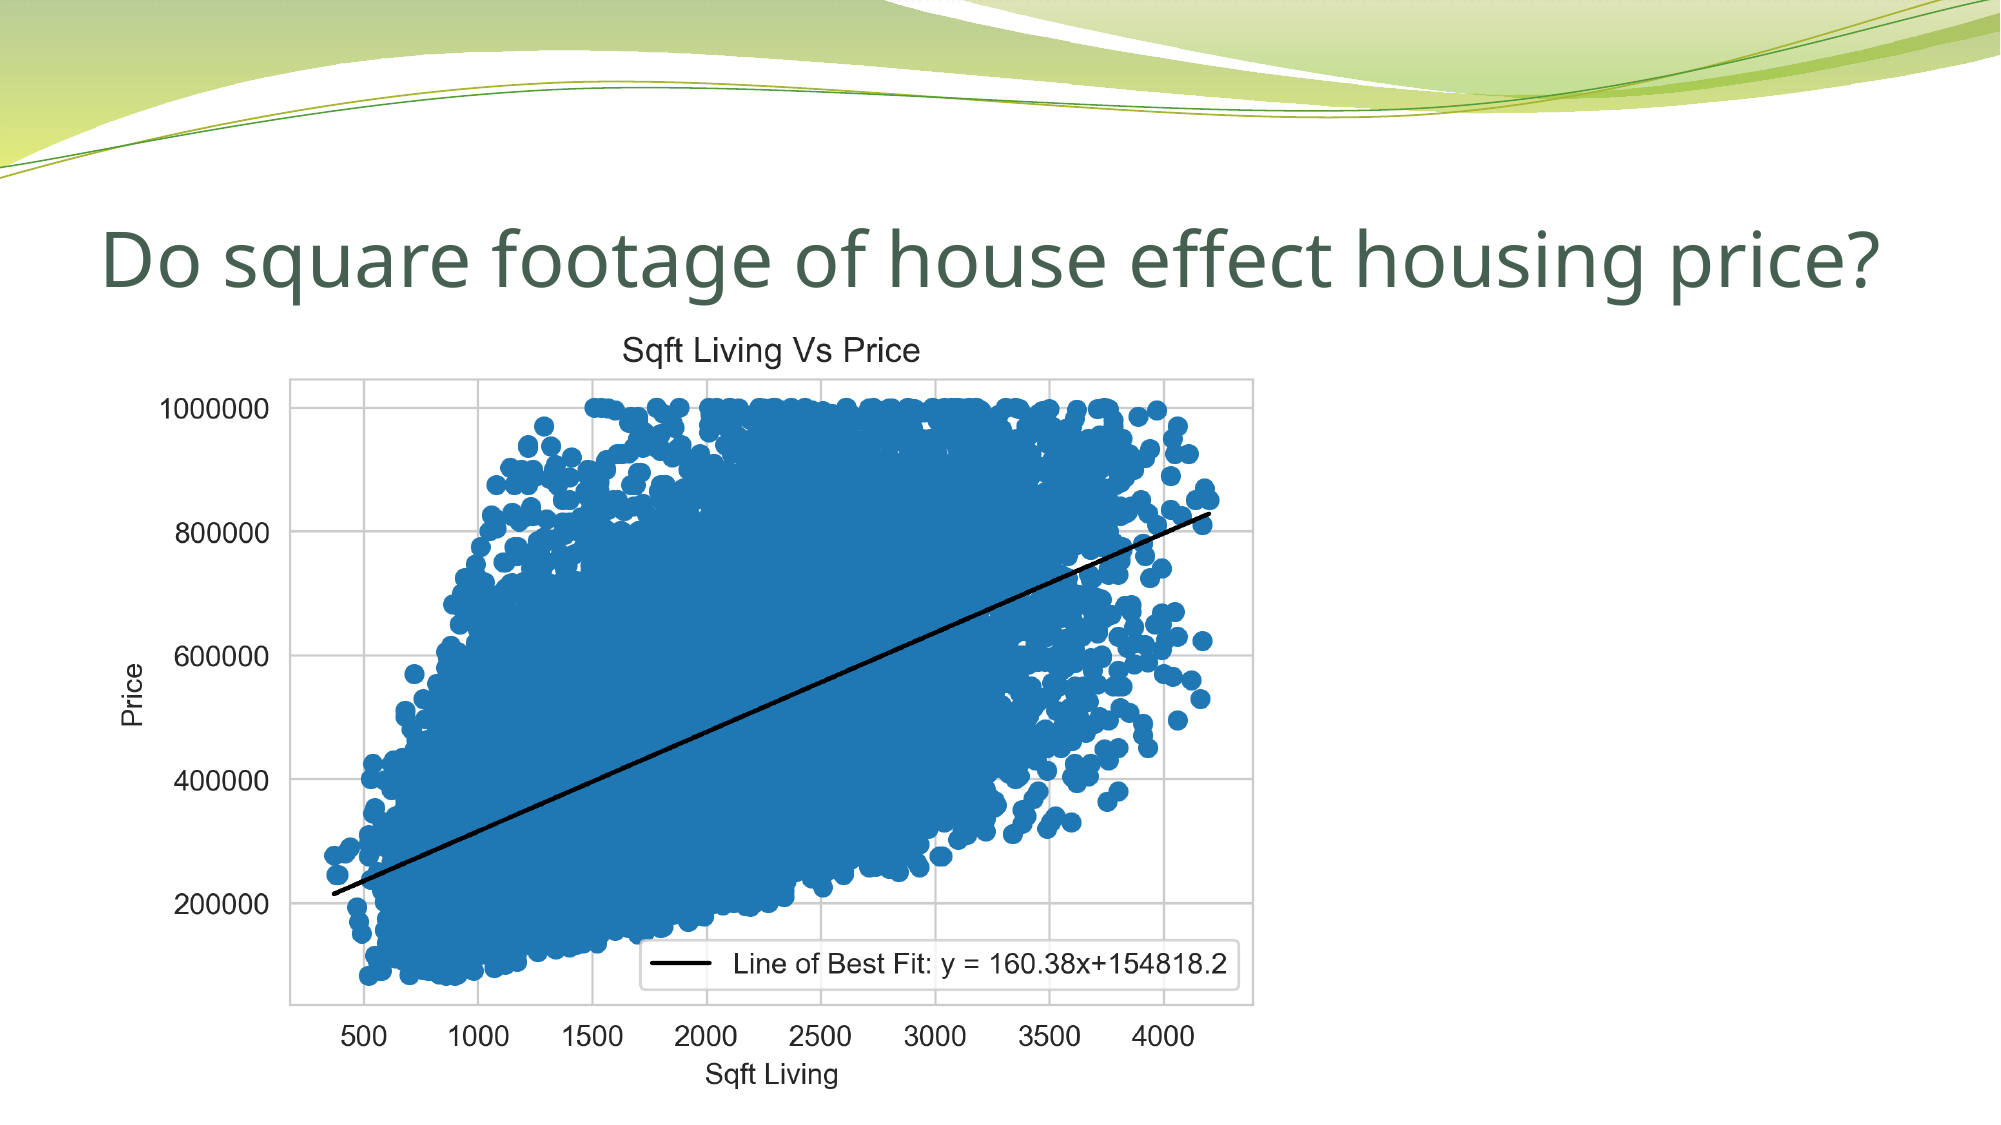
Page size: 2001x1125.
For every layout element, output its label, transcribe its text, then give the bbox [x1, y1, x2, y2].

title Do square footage of house effect housing price? [99, 115, 1900, 303]
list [99, 316, 1273, 1109]
